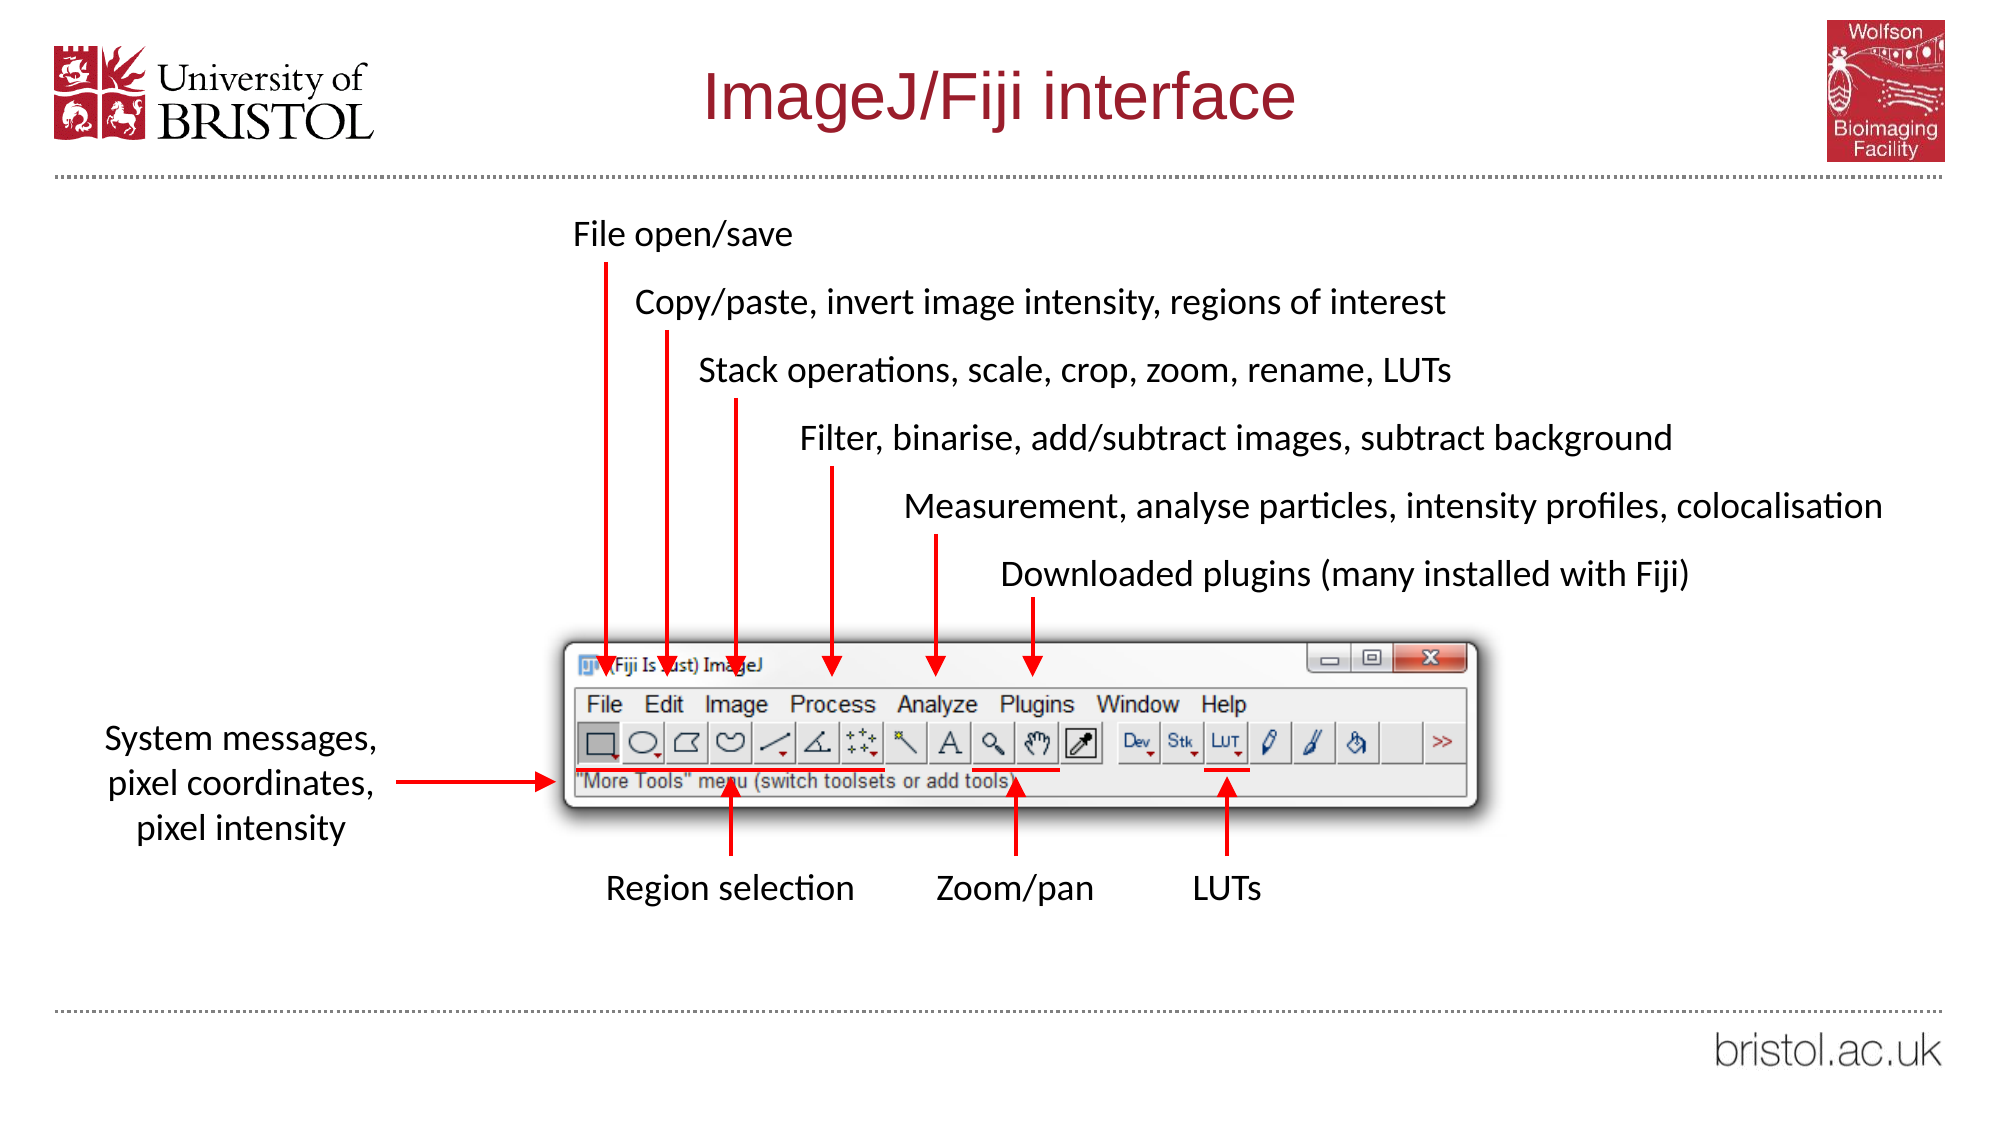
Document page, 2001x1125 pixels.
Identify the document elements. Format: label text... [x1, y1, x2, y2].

picture [1827, 20, 1945, 162]
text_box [683, 336, 1877, 678]
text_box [558, 200, 917, 678]
title ImageJ/Fiji interface [396, 41, 1604, 140]
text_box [620, 268, 1969, 678]
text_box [888, 473, 1989, 678]
picture [54, 46, 374, 140]
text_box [551, 769, 835, 917]
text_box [985, 541, 1951, 678]
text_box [1047, 769, 1407, 917]
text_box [61, 705, 557, 858]
picture [1700, 1023, 1945, 1080]
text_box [784, 405, 1974, 678]
picture [540, 601, 1511, 837]
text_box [836, 769, 1046, 917]
